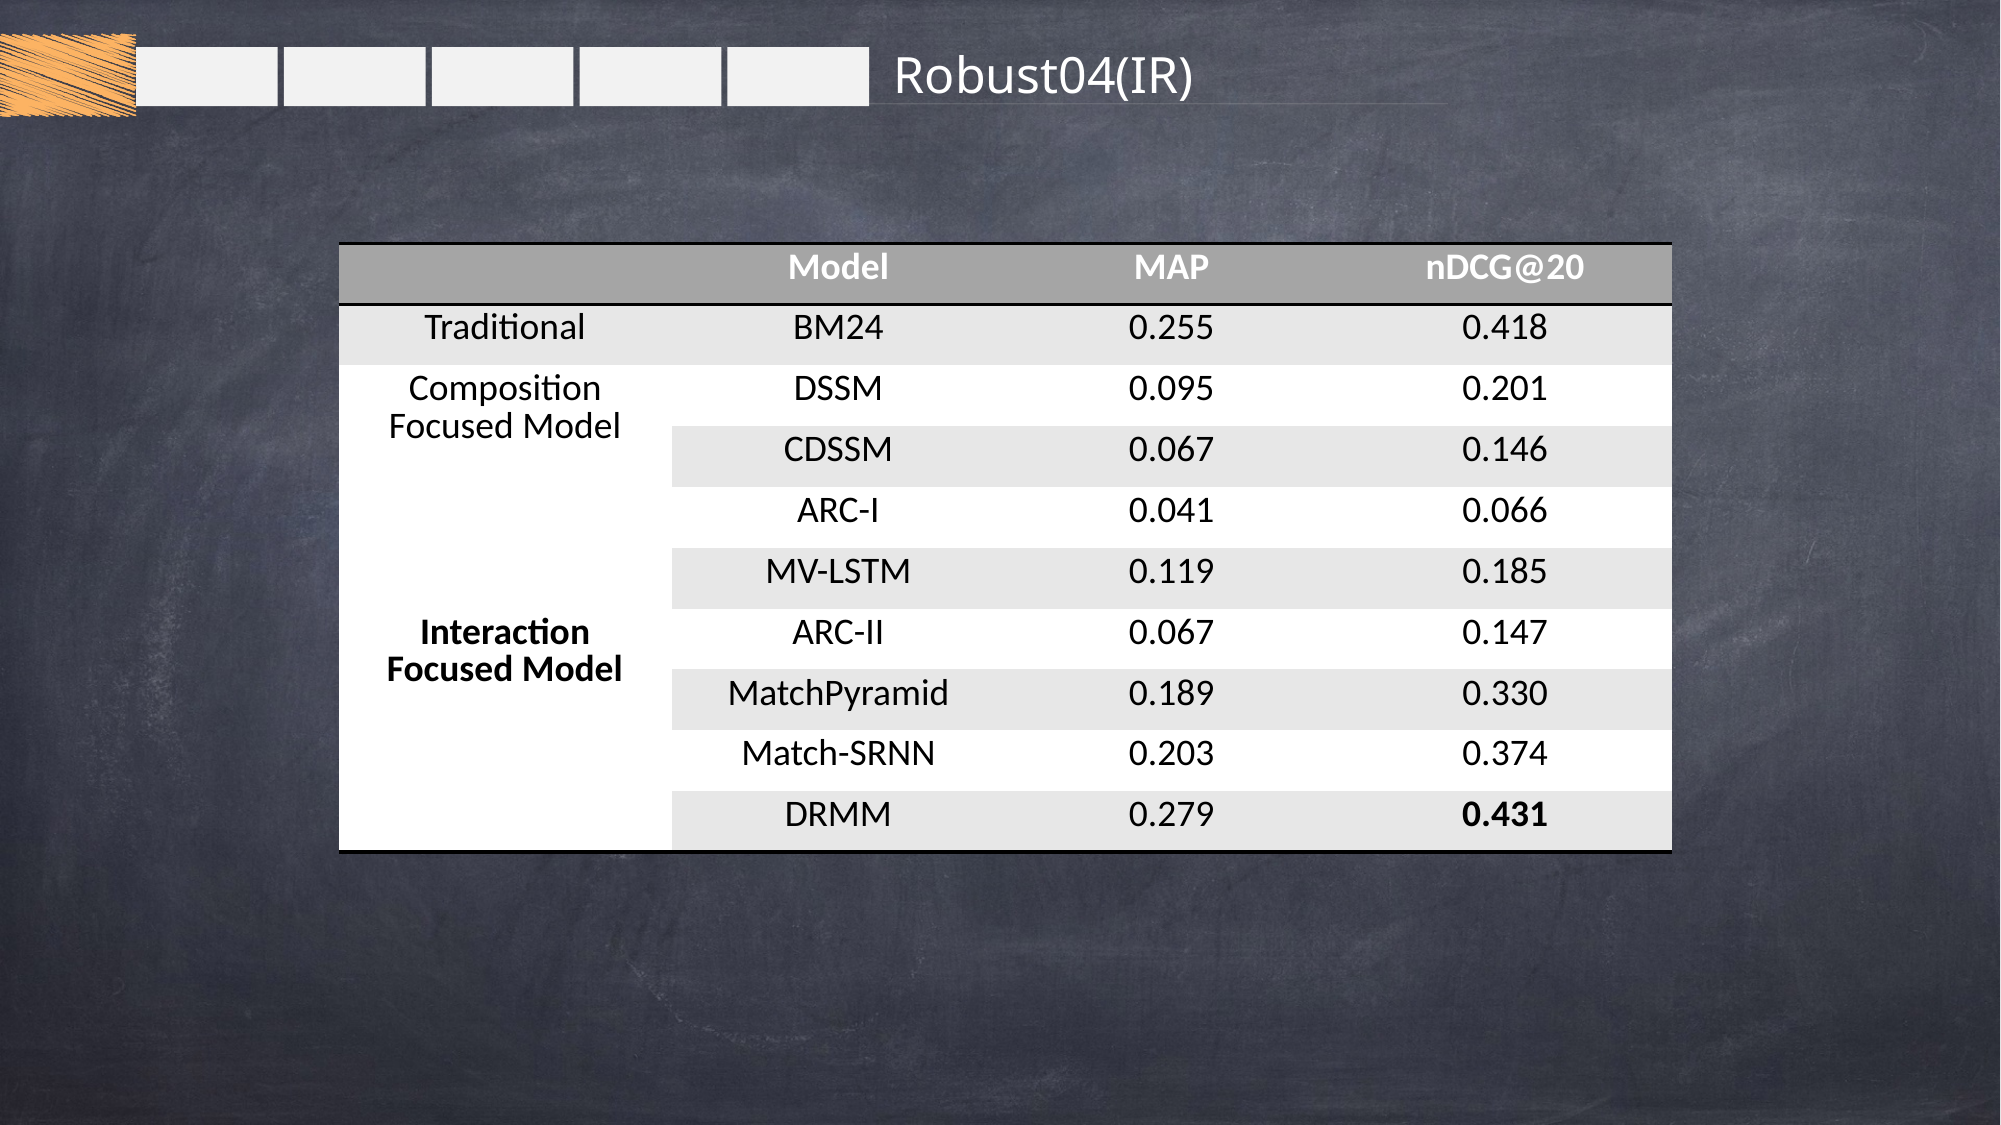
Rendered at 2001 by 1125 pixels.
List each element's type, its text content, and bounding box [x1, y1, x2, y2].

table_cell BM24 [672, 306, 1005, 365]
table_cell 0.066 [1338, 487, 1672, 548]
table_cell 0.255 [1005, 306, 1338, 365]
table_cell 0.201 [1338, 365, 1672, 426]
table_cell 0.147 [1338, 609, 1672, 669]
table_cell DSSM [672, 365, 1005, 426]
table_cell 0.041 [1005, 487, 1338, 548]
table_cell 0.418 [1338, 306, 1672, 365]
table_cell CDSSM [672, 426, 1005, 487]
table_header Model [672, 245, 1005, 303]
table_cell 0.146 [1338, 426, 1672, 487]
table_cell 0.279 [1005, 791, 1338, 850]
table_cell 0.067 [1005, 609, 1338, 669]
table_cell 0.185 [1338, 548, 1672, 609]
table_cell MatchPyramid [672, 669, 1005, 730]
picture [0, 0, 2001, 1125]
table_cell MV-LSTM [672, 548, 1005, 609]
table_cell 0.067 [1005, 426, 1338, 487]
table_cell DRMM [672, 791, 1005, 850]
table_cell 0.374 [1338, 730, 1672, 791]
table_cell 0.095 [1005, 365, 1338, 426]
table_cell 0.189 [1005, 669, 1338, 730]
table_cell Match-SRNN [672, 730, 1005, 791]
table_header [339, 245, 672, 303]
table_cell 0.330 [1338, 669, 1672, 730]
table_cell Composition Focused Model [339, 365, 672, 609]
table_cell Traditional [339, 306, 672, 365]
table_cell ARC-II [672, 609, 1005, 669]
table_cell ARC-I [672, 487, 1005, 548]
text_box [0, 33, 1449, 117]
table_cell 0.119 [1005, 548, 1338, 609]
table_cell Interaction Focused Model [339, 609, 672, 850]
table_header MAP [1005, 245, 1338, 303]
table_cell 0.203 [1005, 730, 1338, 791]
table_header nDCG@20 [1338, 245, 1672, 303]
table_cell 0.431 [1338, 791, 1672, 850]
